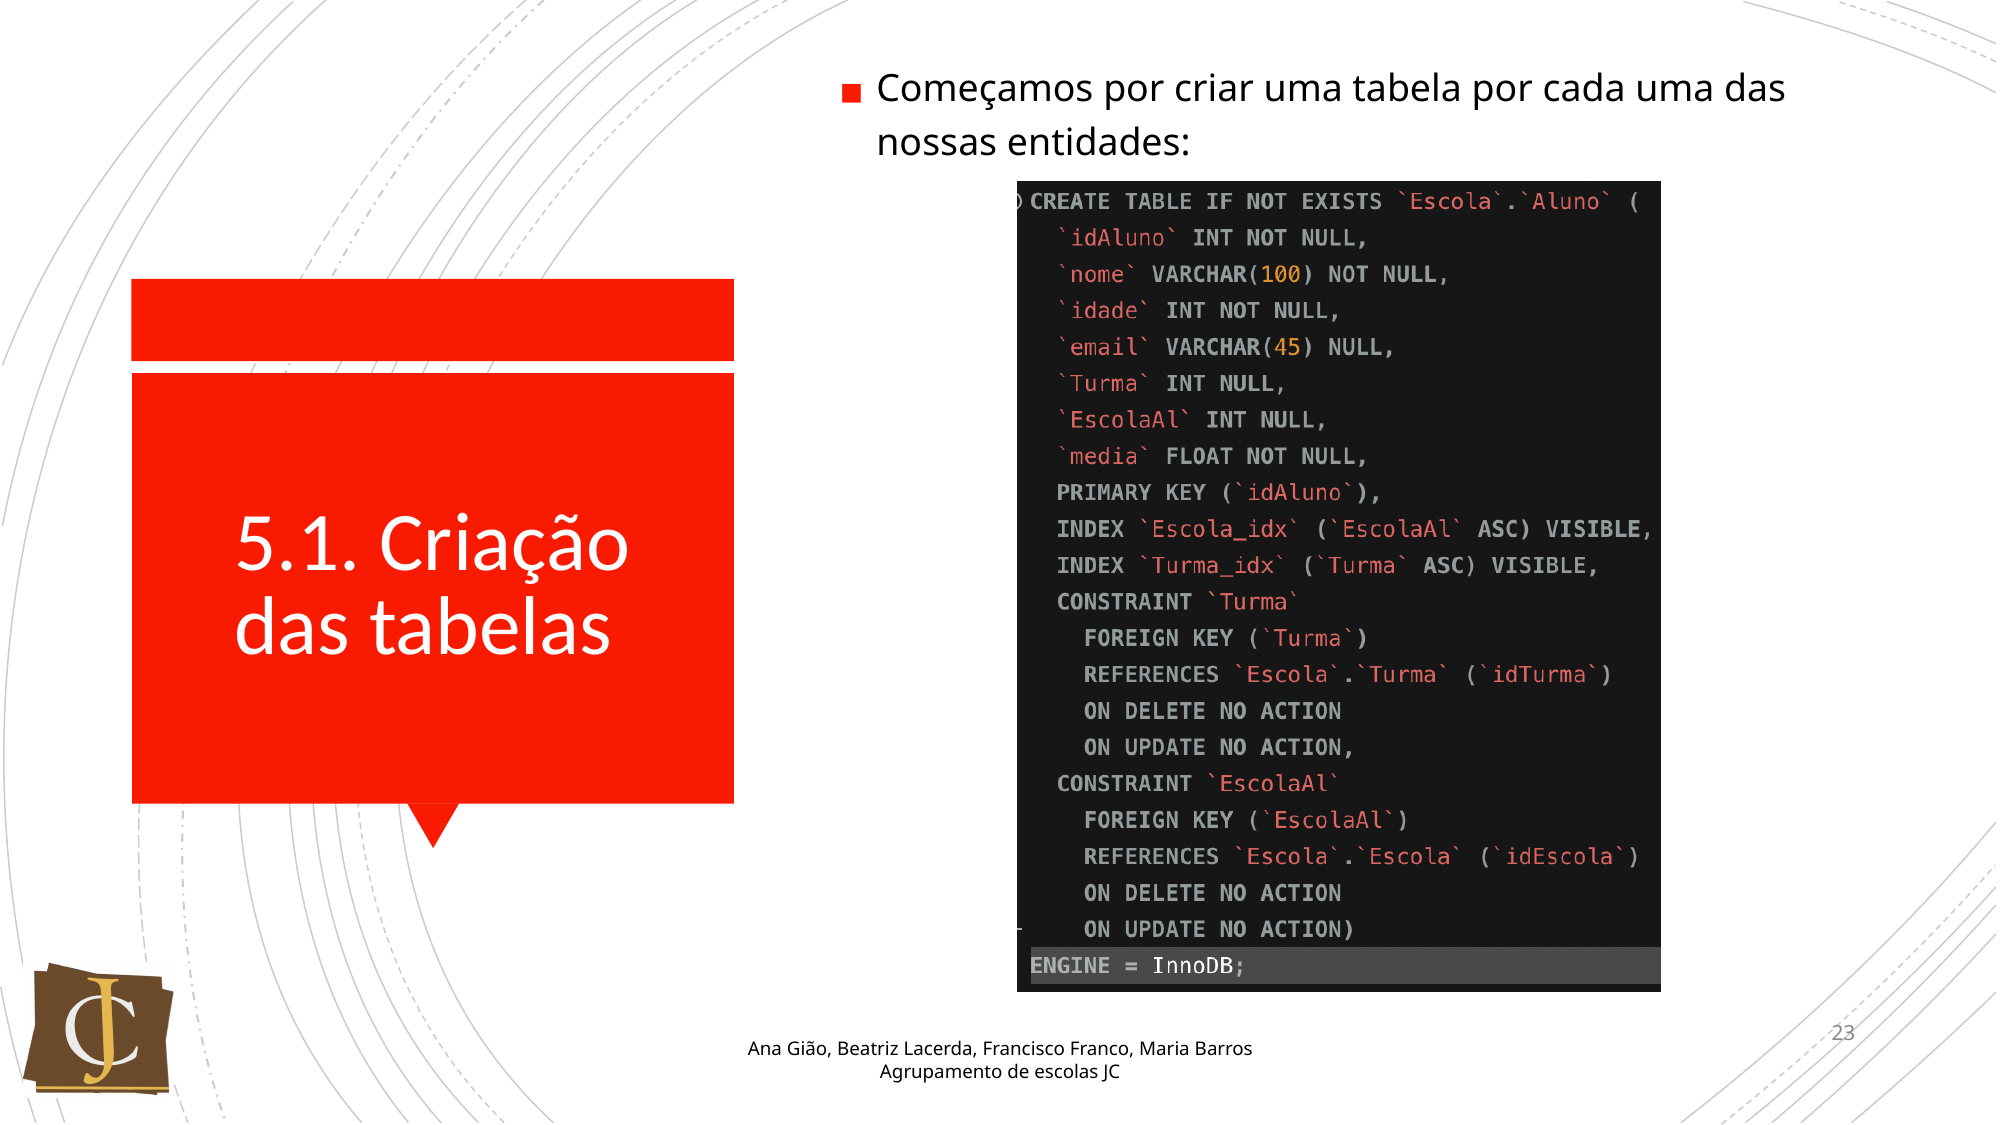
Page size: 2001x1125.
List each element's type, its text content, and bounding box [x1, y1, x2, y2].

picture [23, 962, 174, 1098]
list Começamos por criar uma tabela por cada uma das nossas entidades: [823, 0, 1855, 540]
slide_number 23 [1720, 1007, 1871, 1060]
title 5.1. Criação das tabelas [145, 385, 720, 789]
picture [1017, 181, 1661, 993]
